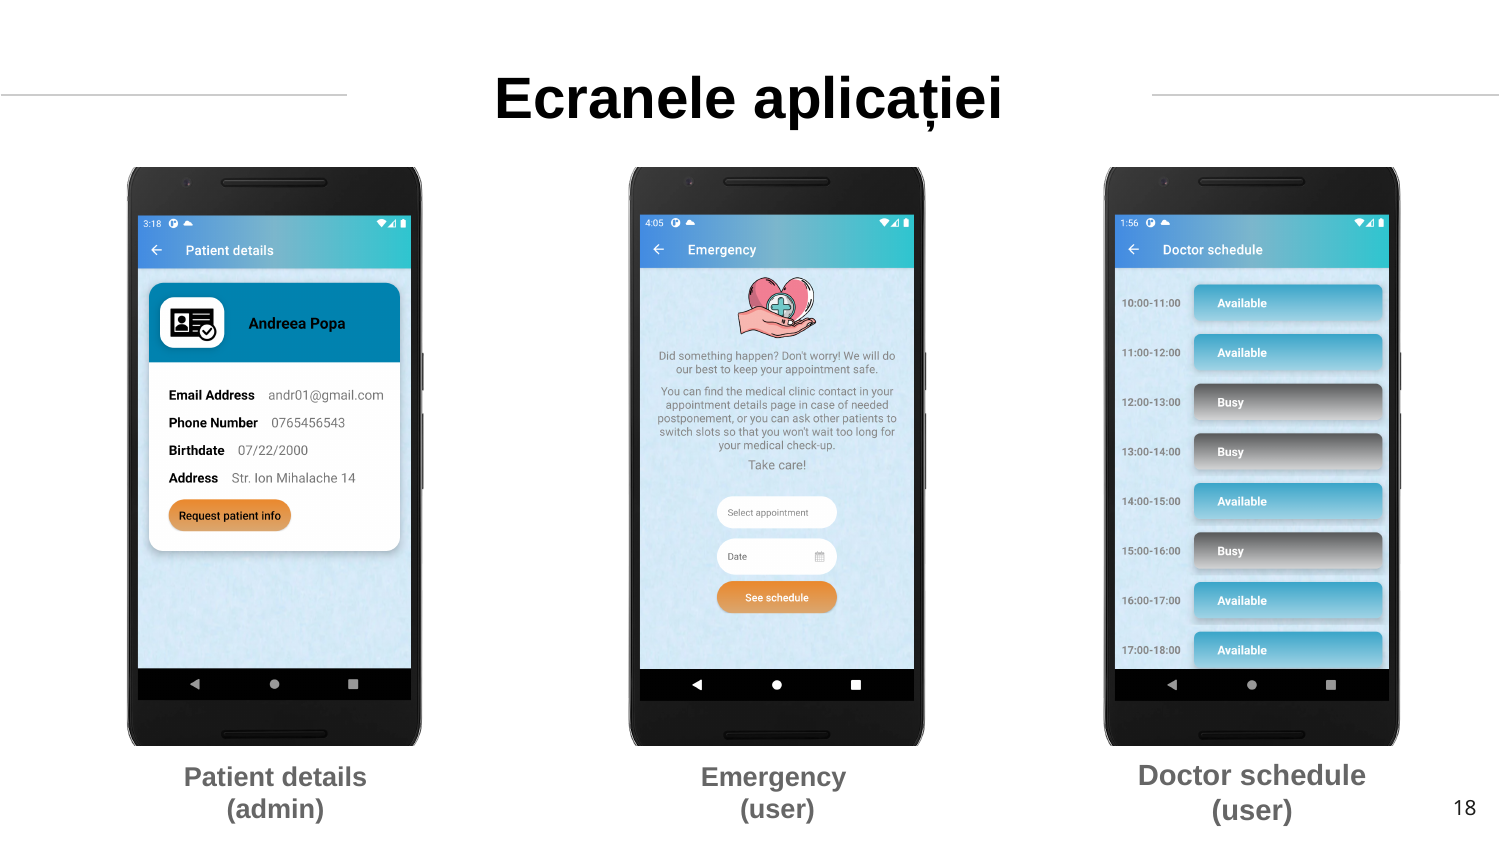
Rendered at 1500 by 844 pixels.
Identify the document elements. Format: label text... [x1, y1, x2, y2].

text_box Patient details (admin) [141, 755, 410, 840]
picture [628, 166, 927, 747]
text_box Emergency (user) [643, 755, 912, 840]
picture [1103, 166, 1402, 747]
picture [126, 166, 425, 747]
slide_number ‹#› [1401, 779, 1492, 844]
title Ecranele aplicației [346, 0, 1152, 191]
text_box Doctor schedule (user) [1103, 753, 1402, 842]
